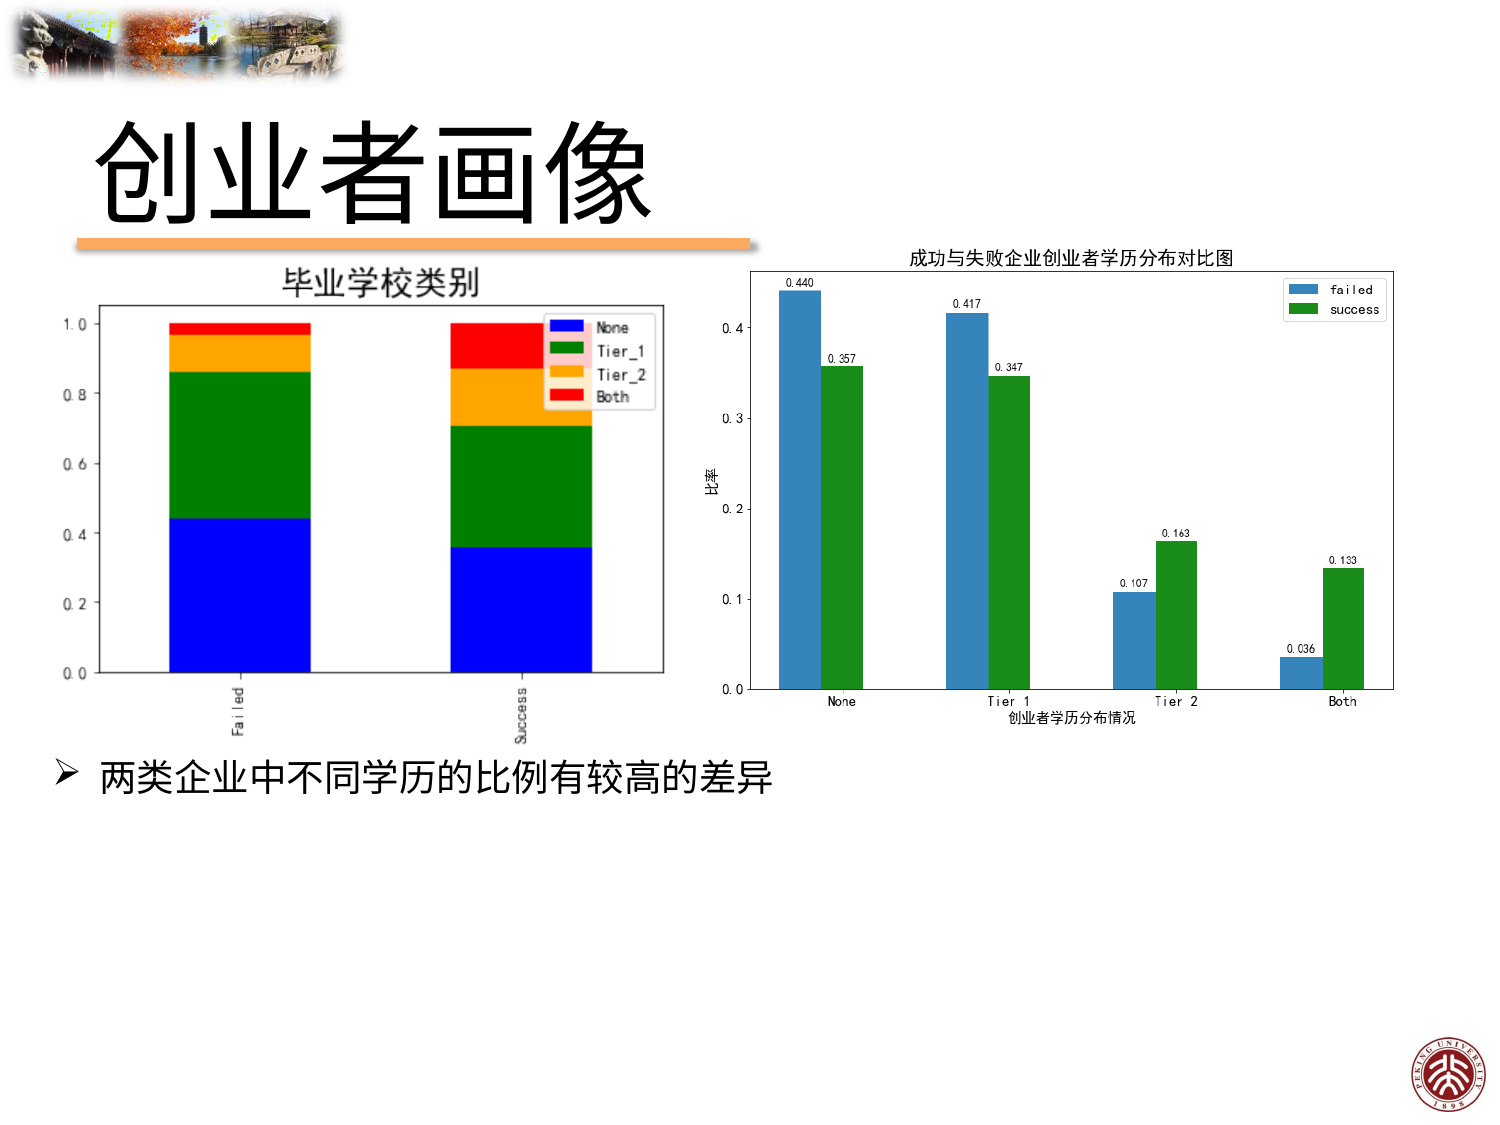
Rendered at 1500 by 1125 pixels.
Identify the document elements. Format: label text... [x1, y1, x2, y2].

picture [698, 242, 1399, 732]
picture [2, 0, 353, 90]
picture [1411, 1037, 1486, 1112]
text_box 两类企业中不同学历的比例有较高的差异 [37, 746, 888, 807]
title 创业者画像 [90, 100, 775, 291]
picture [49, 236, 676, 756]
